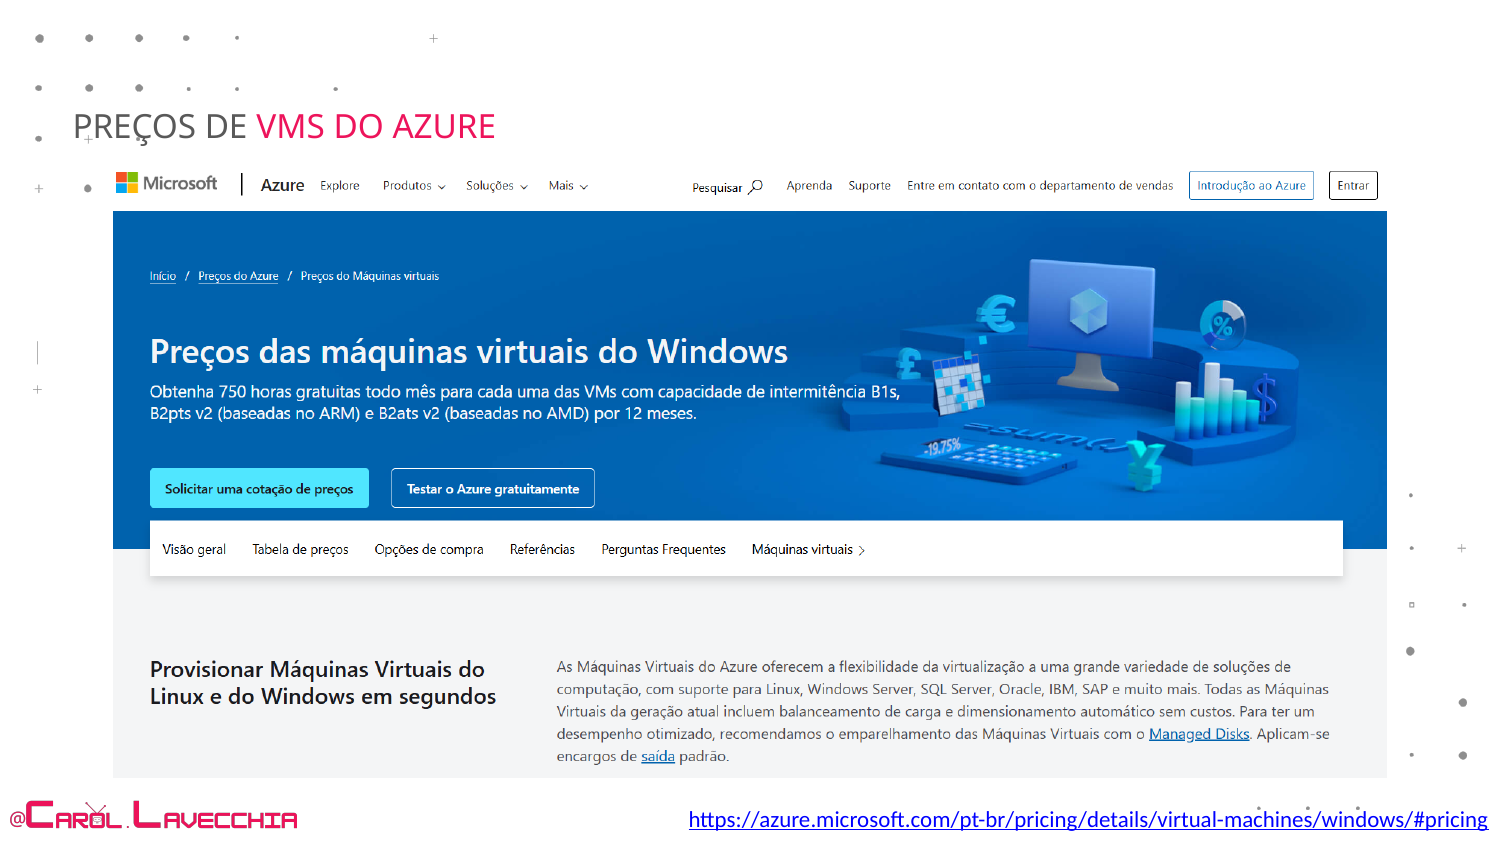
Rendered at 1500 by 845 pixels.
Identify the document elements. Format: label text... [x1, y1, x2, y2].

text_box PREÇOS DE VMS DO AZURE [57, 90, 512, 153]
picture [9, 34, 1467, 832]
text_box https://azure.microsoft.com/pt-br/pricing/details/virtual-machines/windows/#pricing [673, 796, 1500, 839]
